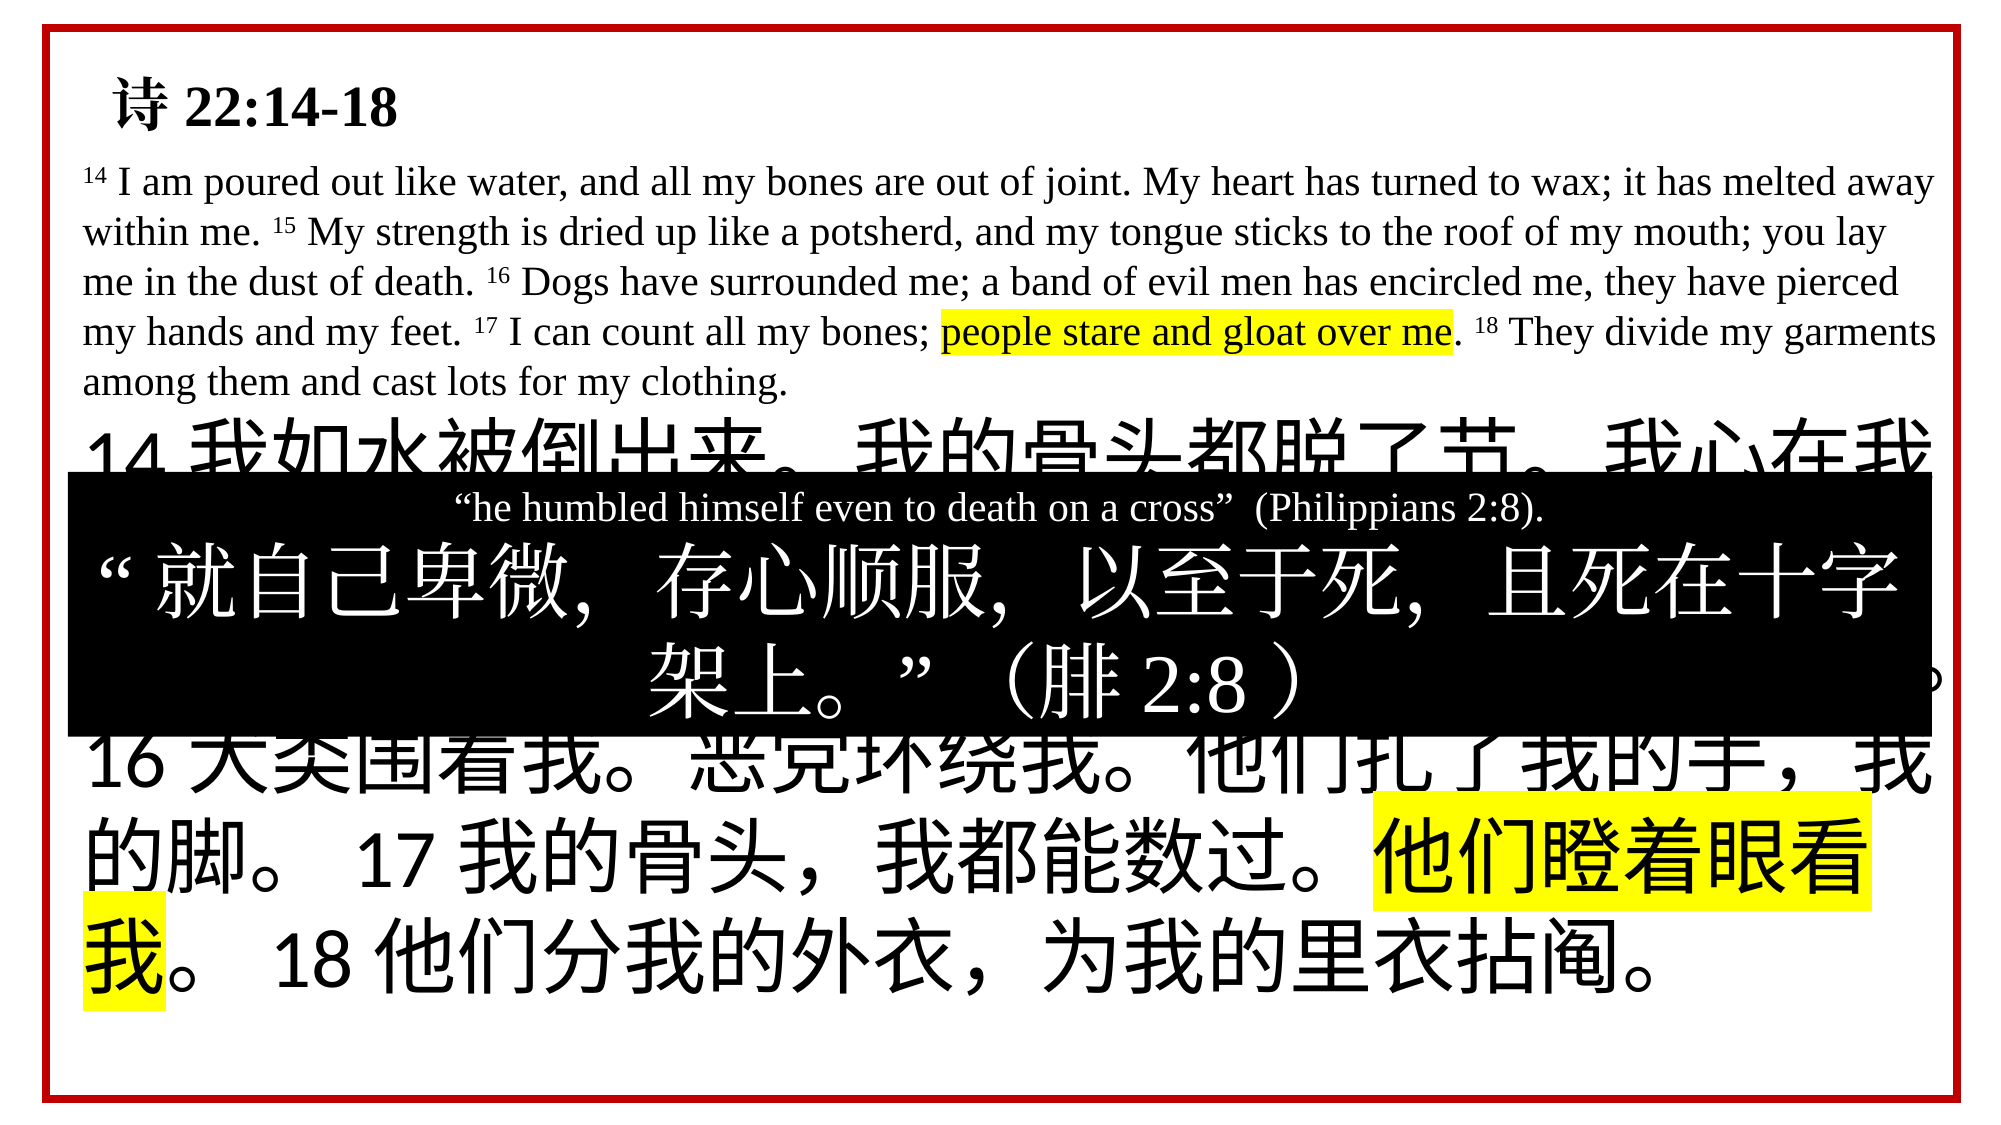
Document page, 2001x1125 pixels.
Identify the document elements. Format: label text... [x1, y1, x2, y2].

text_box “he humbled himself even to death on a cross” (Philippians 2:8). “就自己卑微，存心顺服，以至于死，且死在十字架上。” （腓2:8） [67, 471, 1932, 737]
text_box [45, 27, 1958, 1100]
text_box 14 I am poured out like water, and all my bones are out of joint. My heart has turned to wax; it has melted away within me. 15 My strength is dried up like a potsherd, and my tongue sticks to the roof of my mouth; you lay me in the dust of death. 16 Dogs have surrounded me; a band of evil men has encircled me, they have pierced my hands and my feet. 17 I can count all my bones; people stare and gloat over me. 18 They divide my garments among them and cast lots for my clothing. 14我如水被倒出来。我的骨头都脱了节。我心在我里面如蜡熔化。15我的精力枯干，如同瓦片。我的舌头贴在我牙床上。你将我安置在死地的尘土中。16犬类围着我。恶党环绕我。他们扎了我的手，我的脚。17我的骨头，我都能数过。他们瞪着眼看我。18他们分我的外衣，为我的里衣拈阄。 [68, 146, 1954, 1012]
